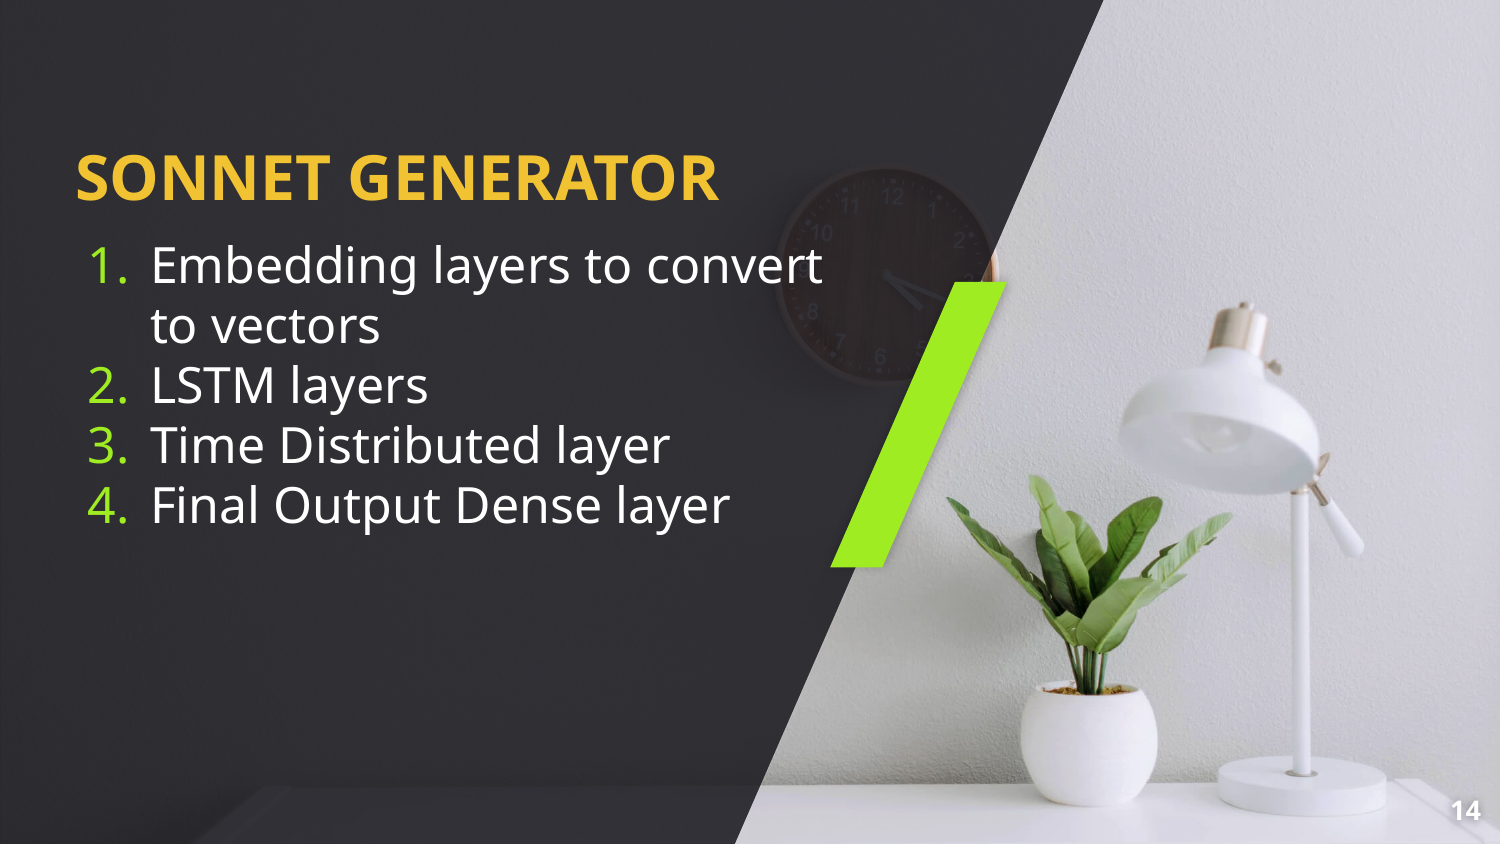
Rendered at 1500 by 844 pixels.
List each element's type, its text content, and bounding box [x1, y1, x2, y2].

title SONNET GENERATOR [75, 96, 952, 215]
list Embedding layers to convert to vectors LSTM layers Time Distributed layer Final Output Dense layer [75, 233, 826, 746]
picture [736, 0, 1500, 844]
slide_number ‹#› [1391, 779, 1482, 844]
